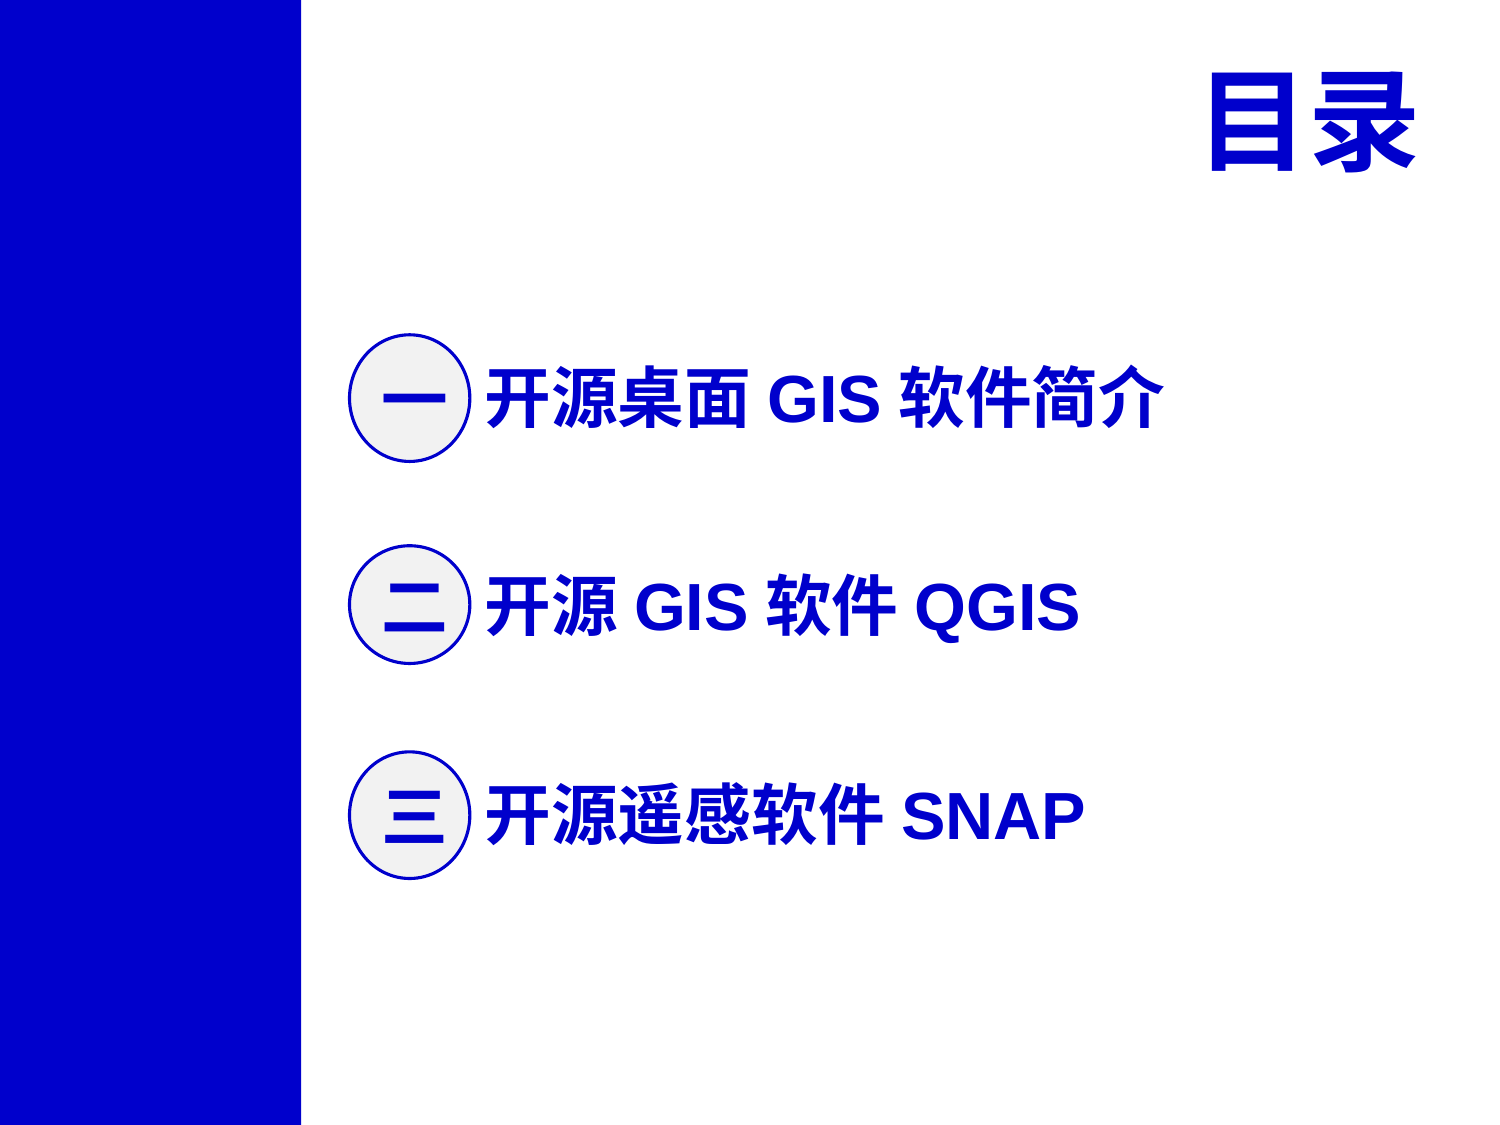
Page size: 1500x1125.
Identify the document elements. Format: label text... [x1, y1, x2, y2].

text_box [349, 751, 1441, 879]
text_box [349, 545, 1401, 664]
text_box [349, 334, 1441, 462]
text_box 目录 [1180, 42, 1436, 193]
text_box [0, 0, 302, 1125]
